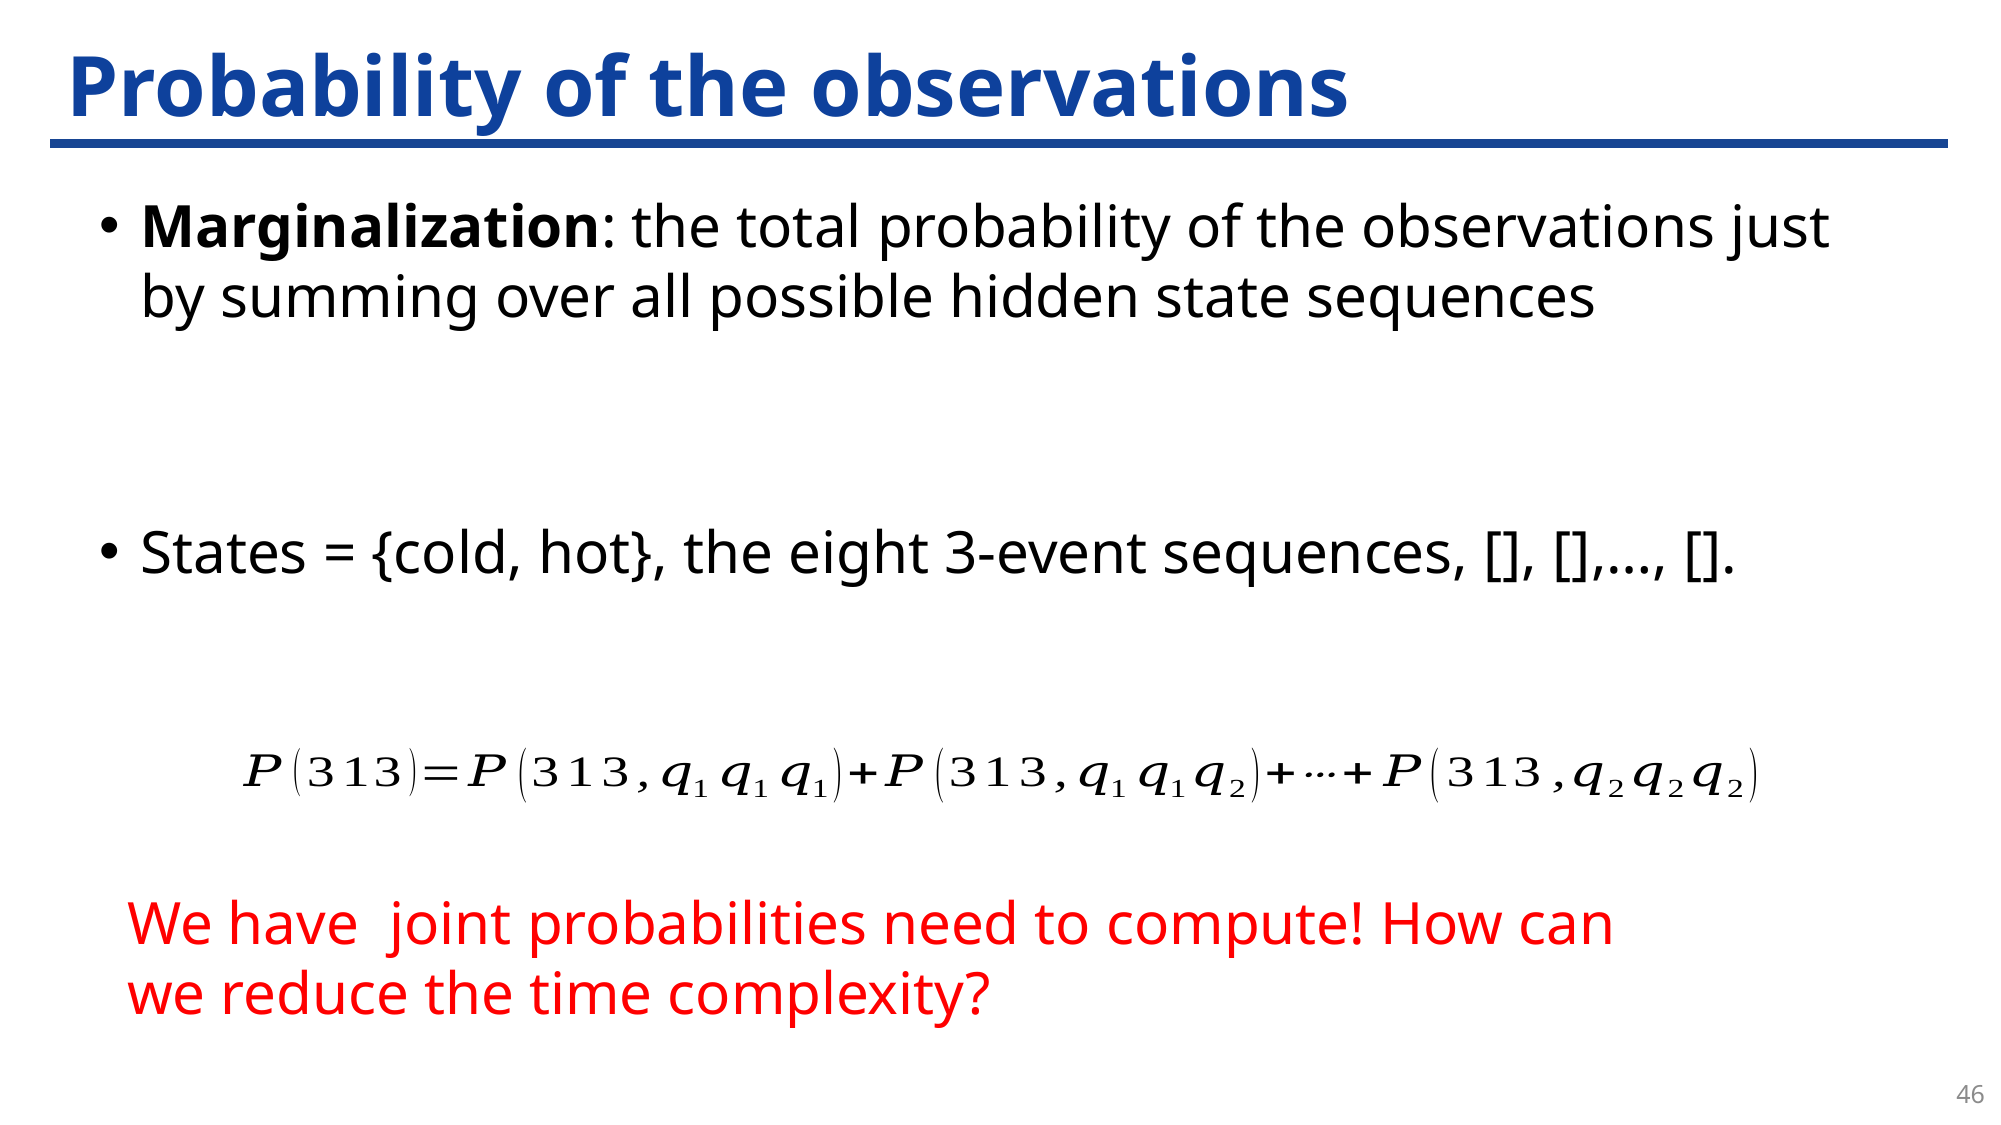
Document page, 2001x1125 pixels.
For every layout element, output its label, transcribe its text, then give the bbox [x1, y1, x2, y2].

title Probability of the observations [51, 39, 1947, 140]
slide_number 46 [1899, 1065, 2000, 1125]
